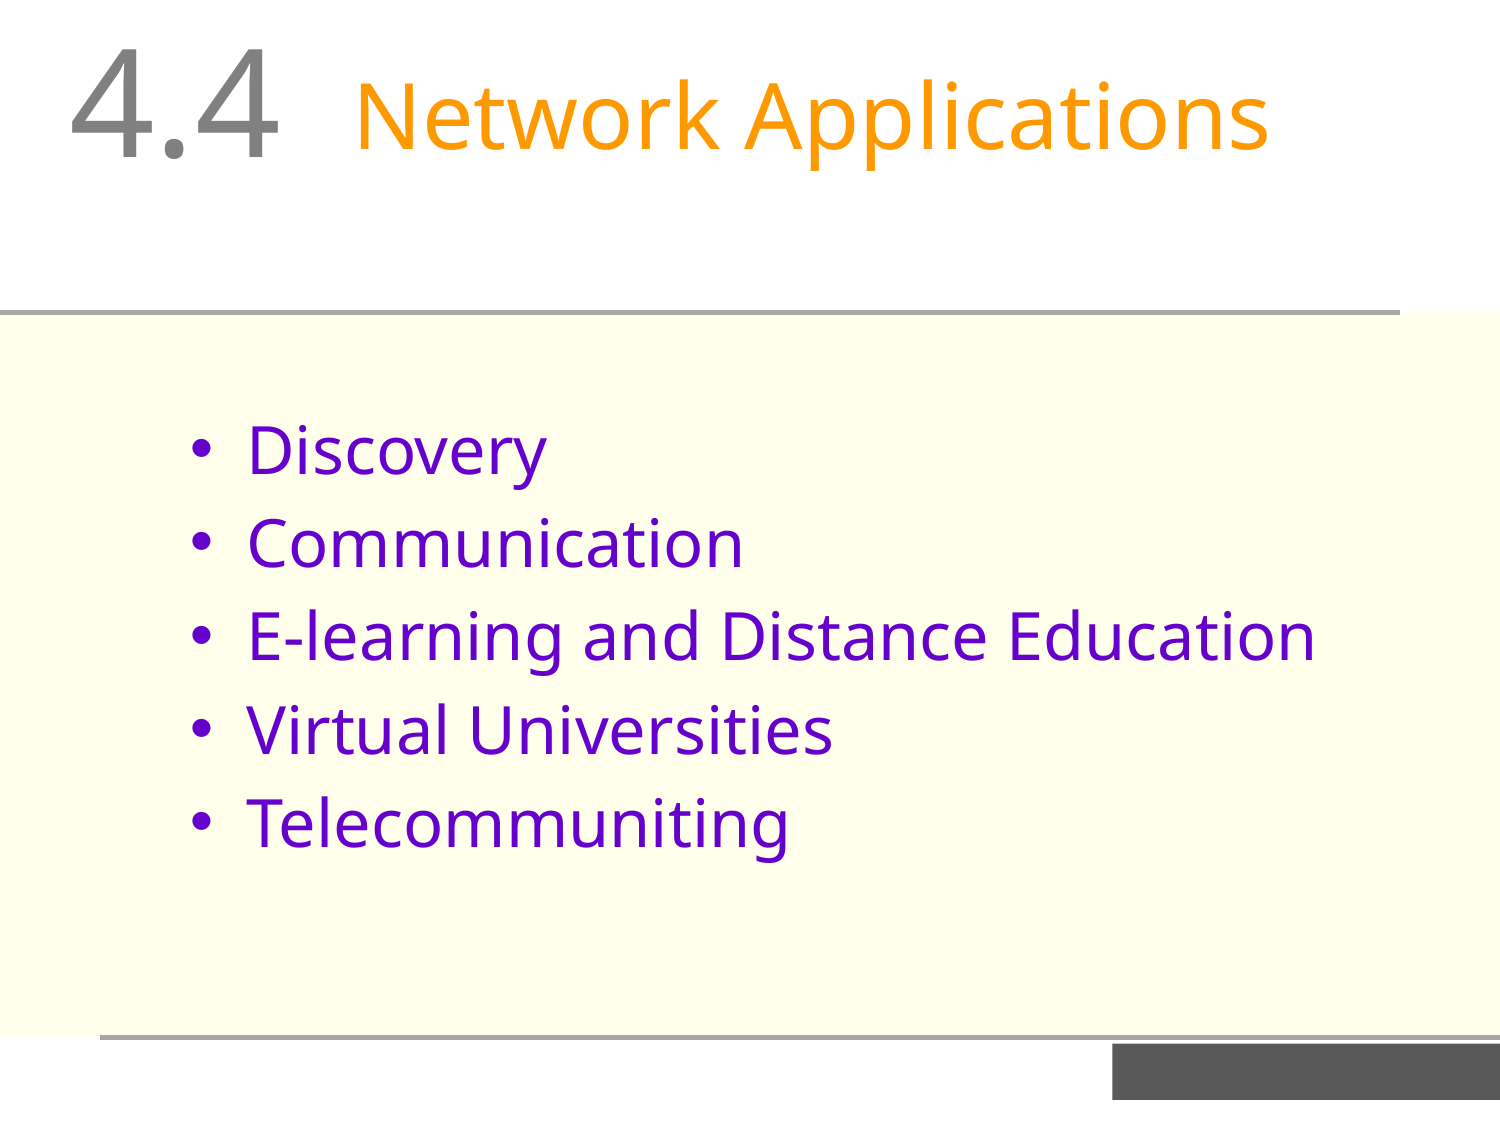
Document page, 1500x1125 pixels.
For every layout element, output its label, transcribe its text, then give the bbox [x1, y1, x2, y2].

list 4.4 [12, 0, 338, 250]
subtitle Network Applications [337, 50, 1413, 325]
list Discovery Communication E-learning and Distance Education Virtual Universities Telecommuniting [174, 399, 1413, 1025]
